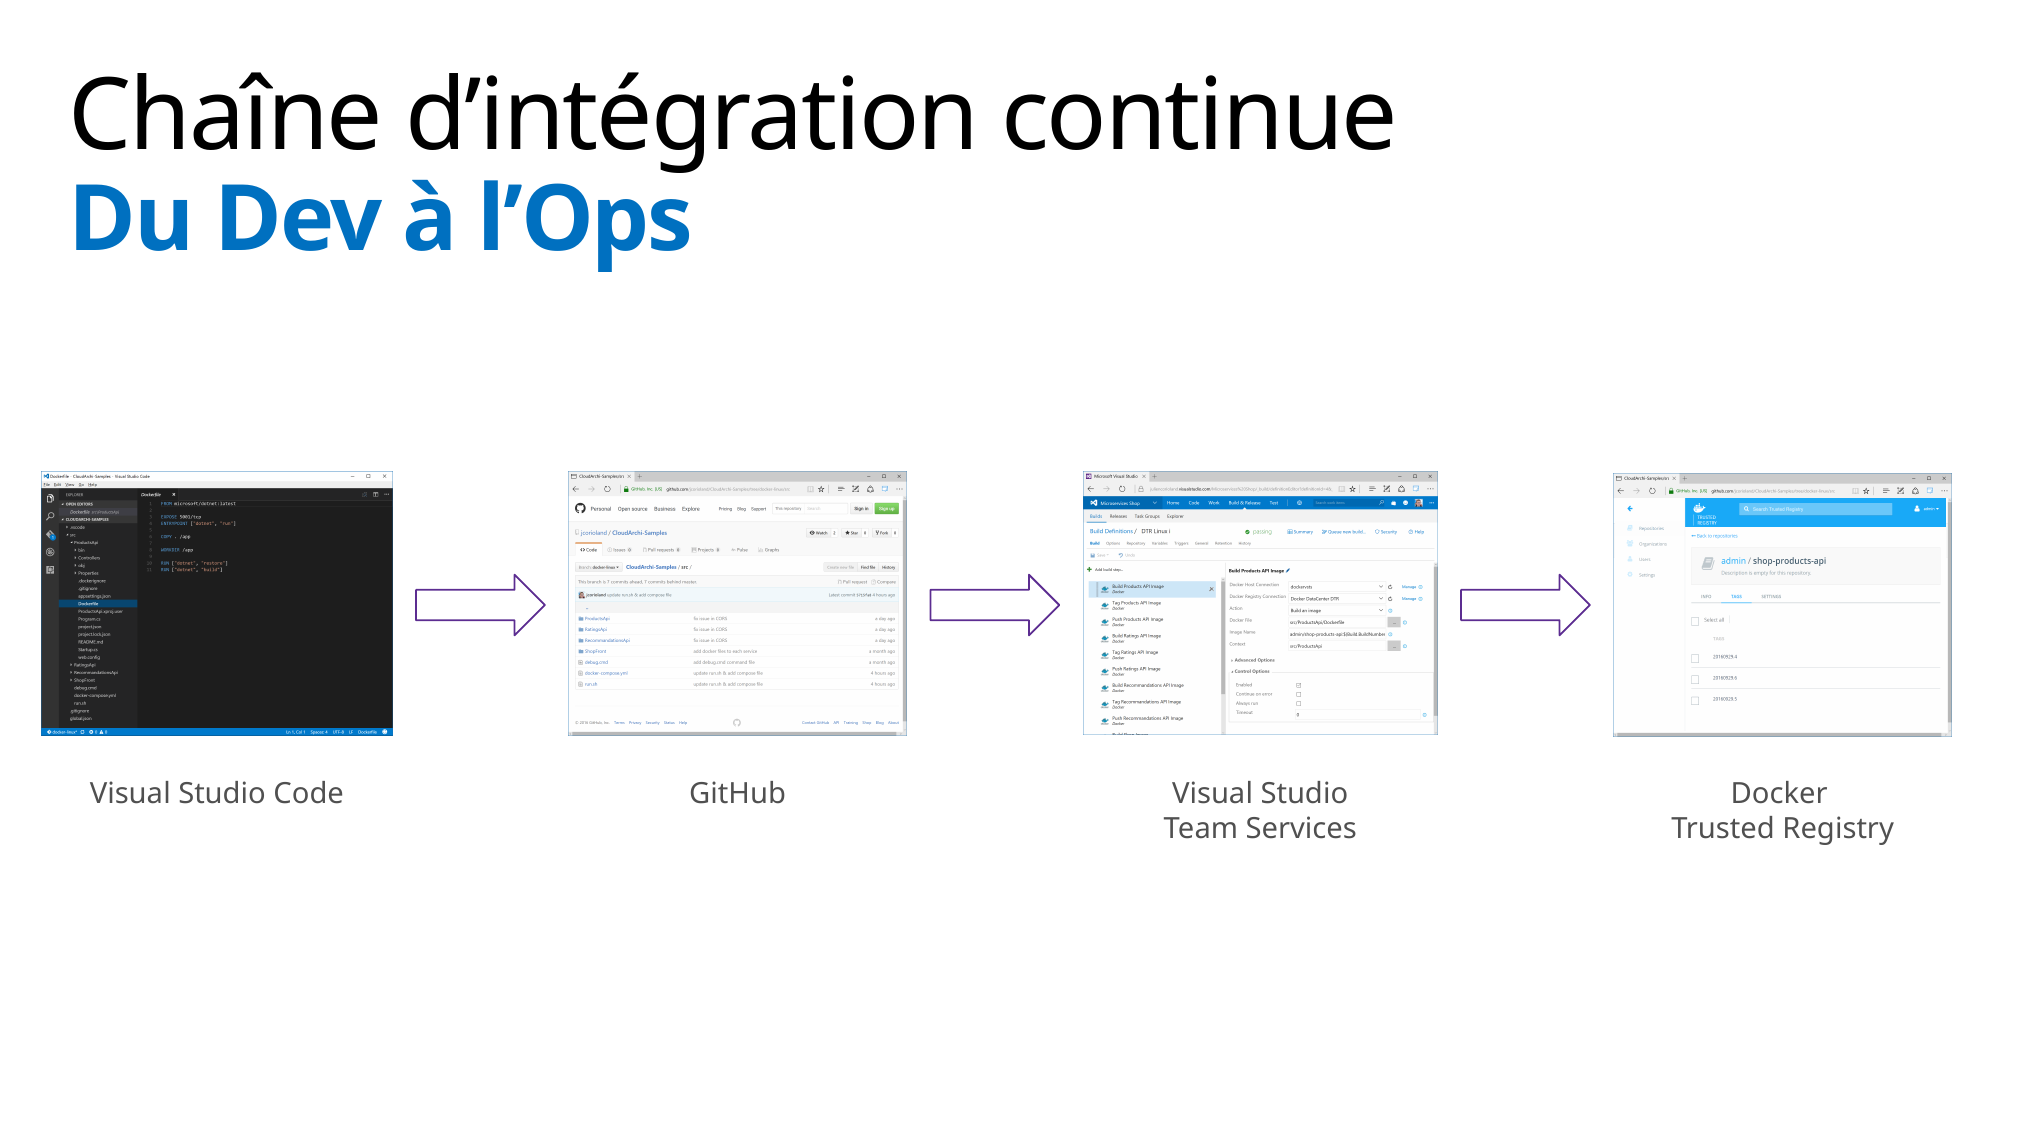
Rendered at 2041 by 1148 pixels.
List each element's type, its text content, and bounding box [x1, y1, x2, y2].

text_box [415, 573, 546, 637]
text_box Visual Studio Team Services [1115, 766, 1406, 917]
picture [41, 471, 393, 736]
title Chaîne d’intégration continue Du Dev à l’Ops [45, 48, 1996, 199]
text_box Docker Trusted Registry [1637, 767, 1928, 918]
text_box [1613, 472, 1952, 738]
picture [568, 471, 907, 736]
text_box [929, 573, 1060, 637]
text_box Visual Studio Code [71, 766, 363, 917]
picture [1082, 471, 1438, 735]
text_box GitHub [592, 766, 883, 917]
text_box [1460, 573, 1591, 637]
